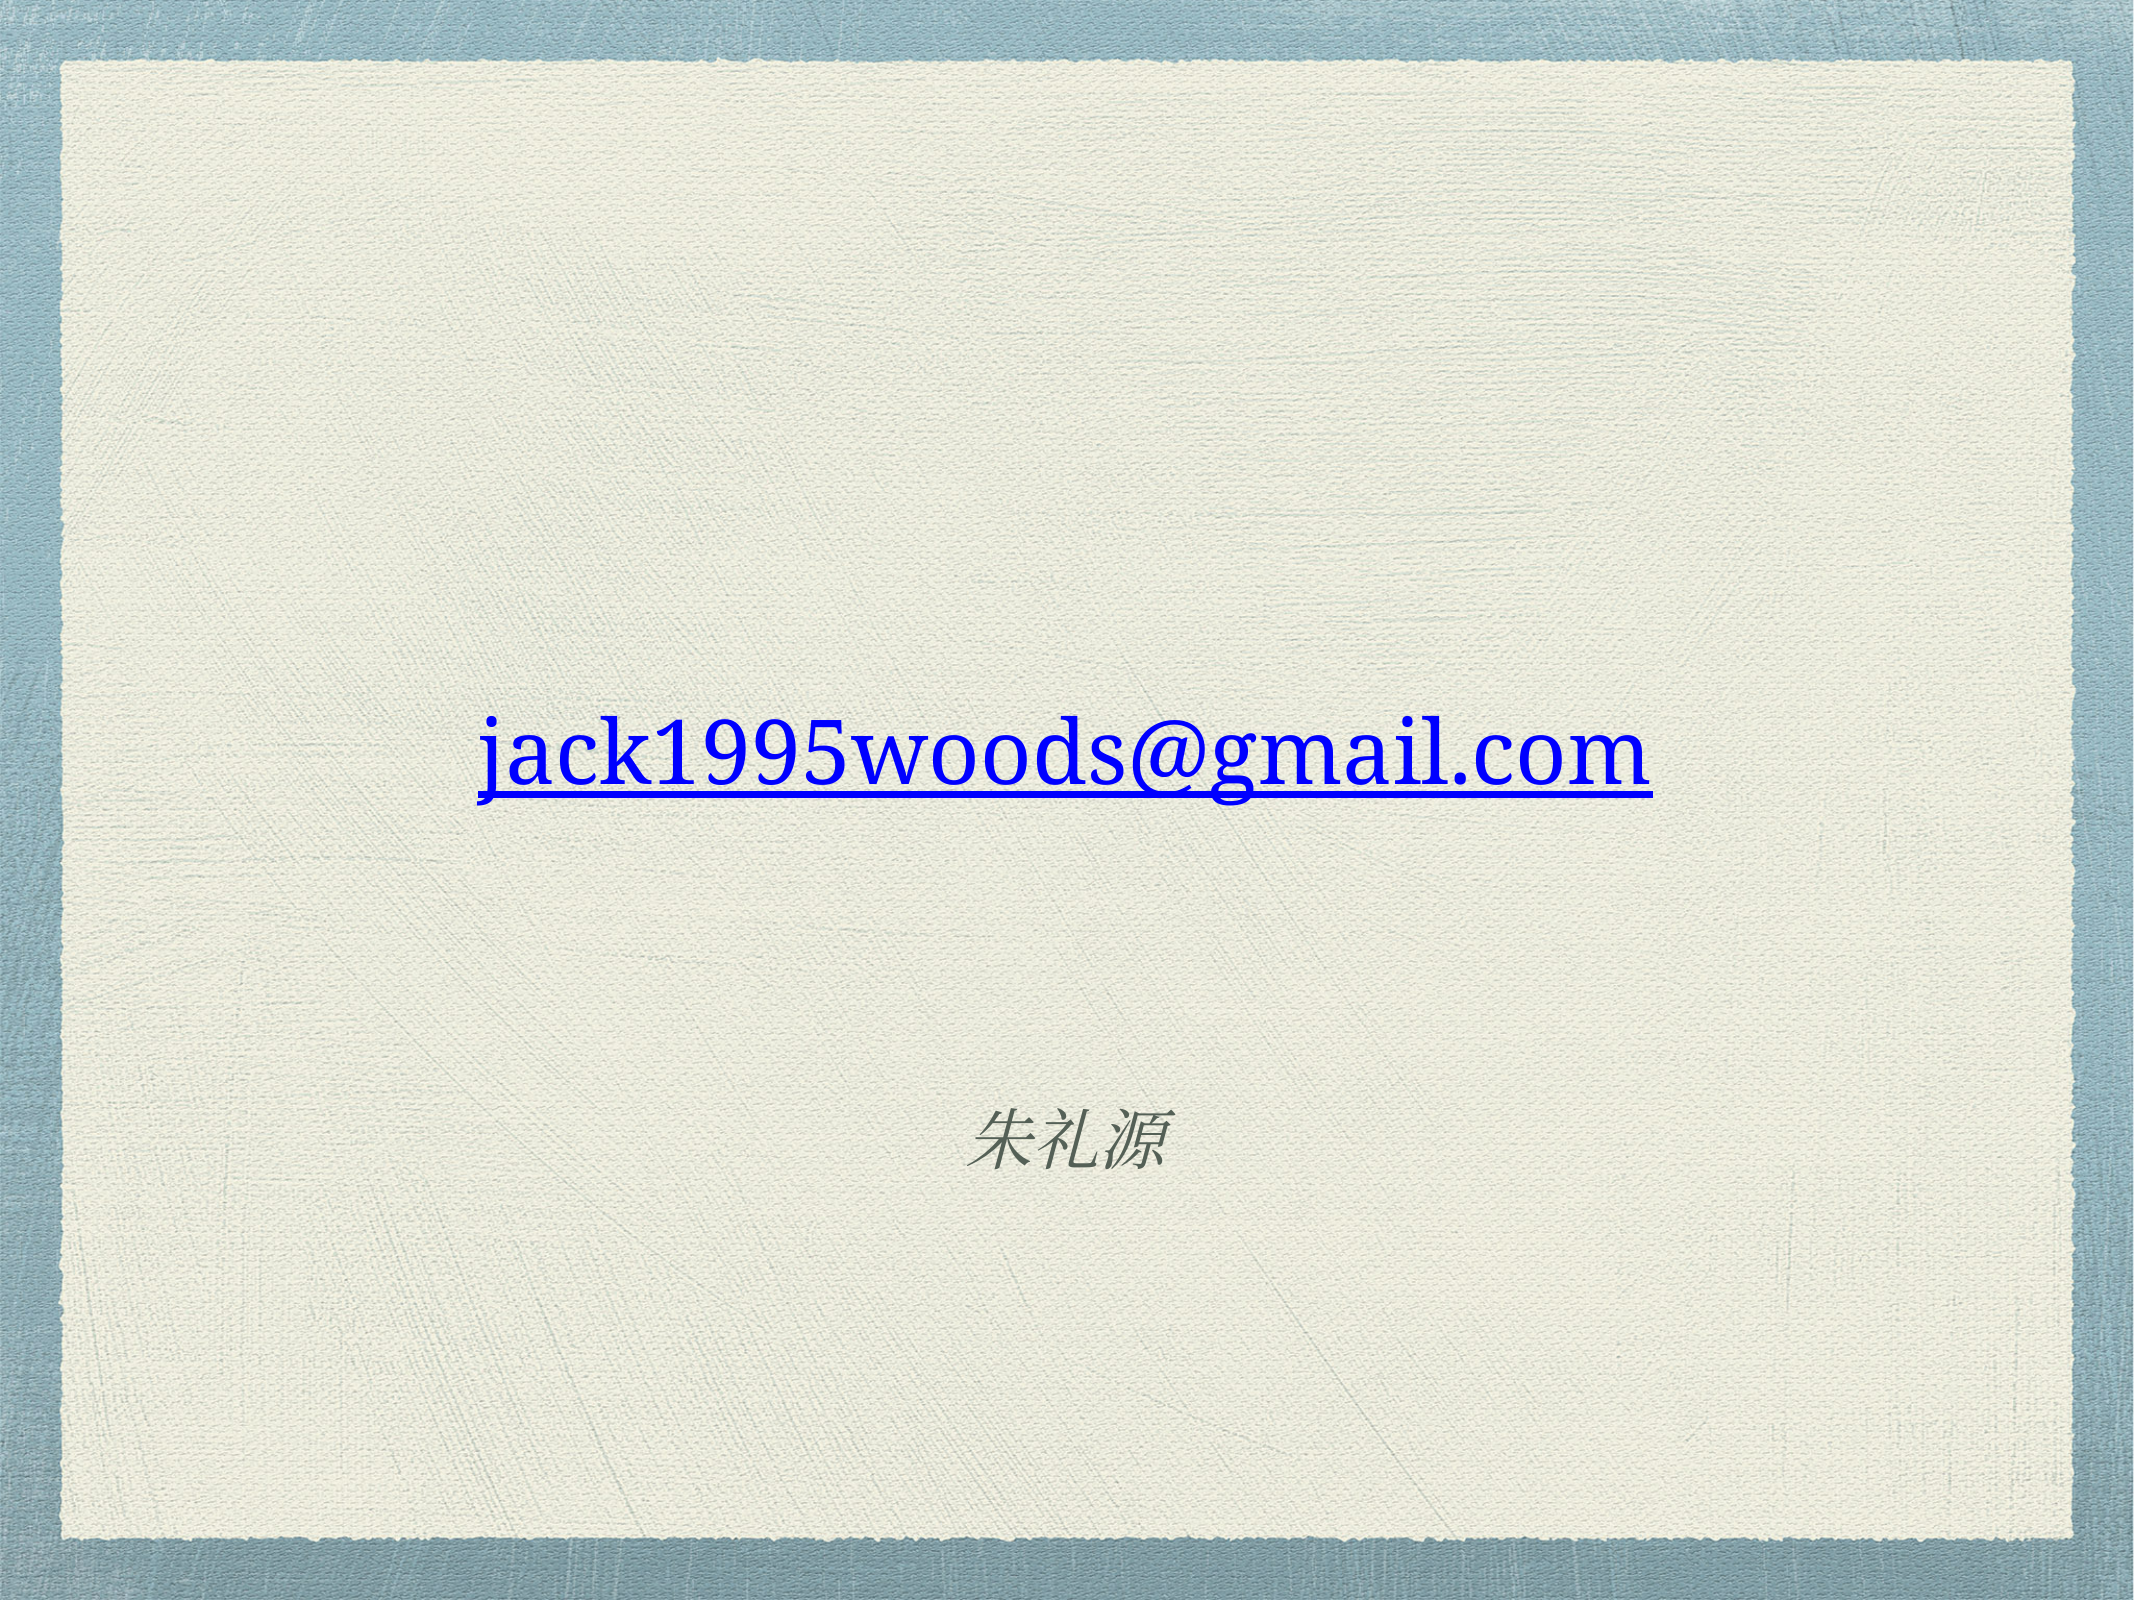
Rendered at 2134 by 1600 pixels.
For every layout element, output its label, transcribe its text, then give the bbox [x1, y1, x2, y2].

picture [0, 0, 2134, 1600]
list 朱礼源 [334, 1089, 1797, 1201]
list jack1995woods@gmail.com [334, 689, 1797, 824]
